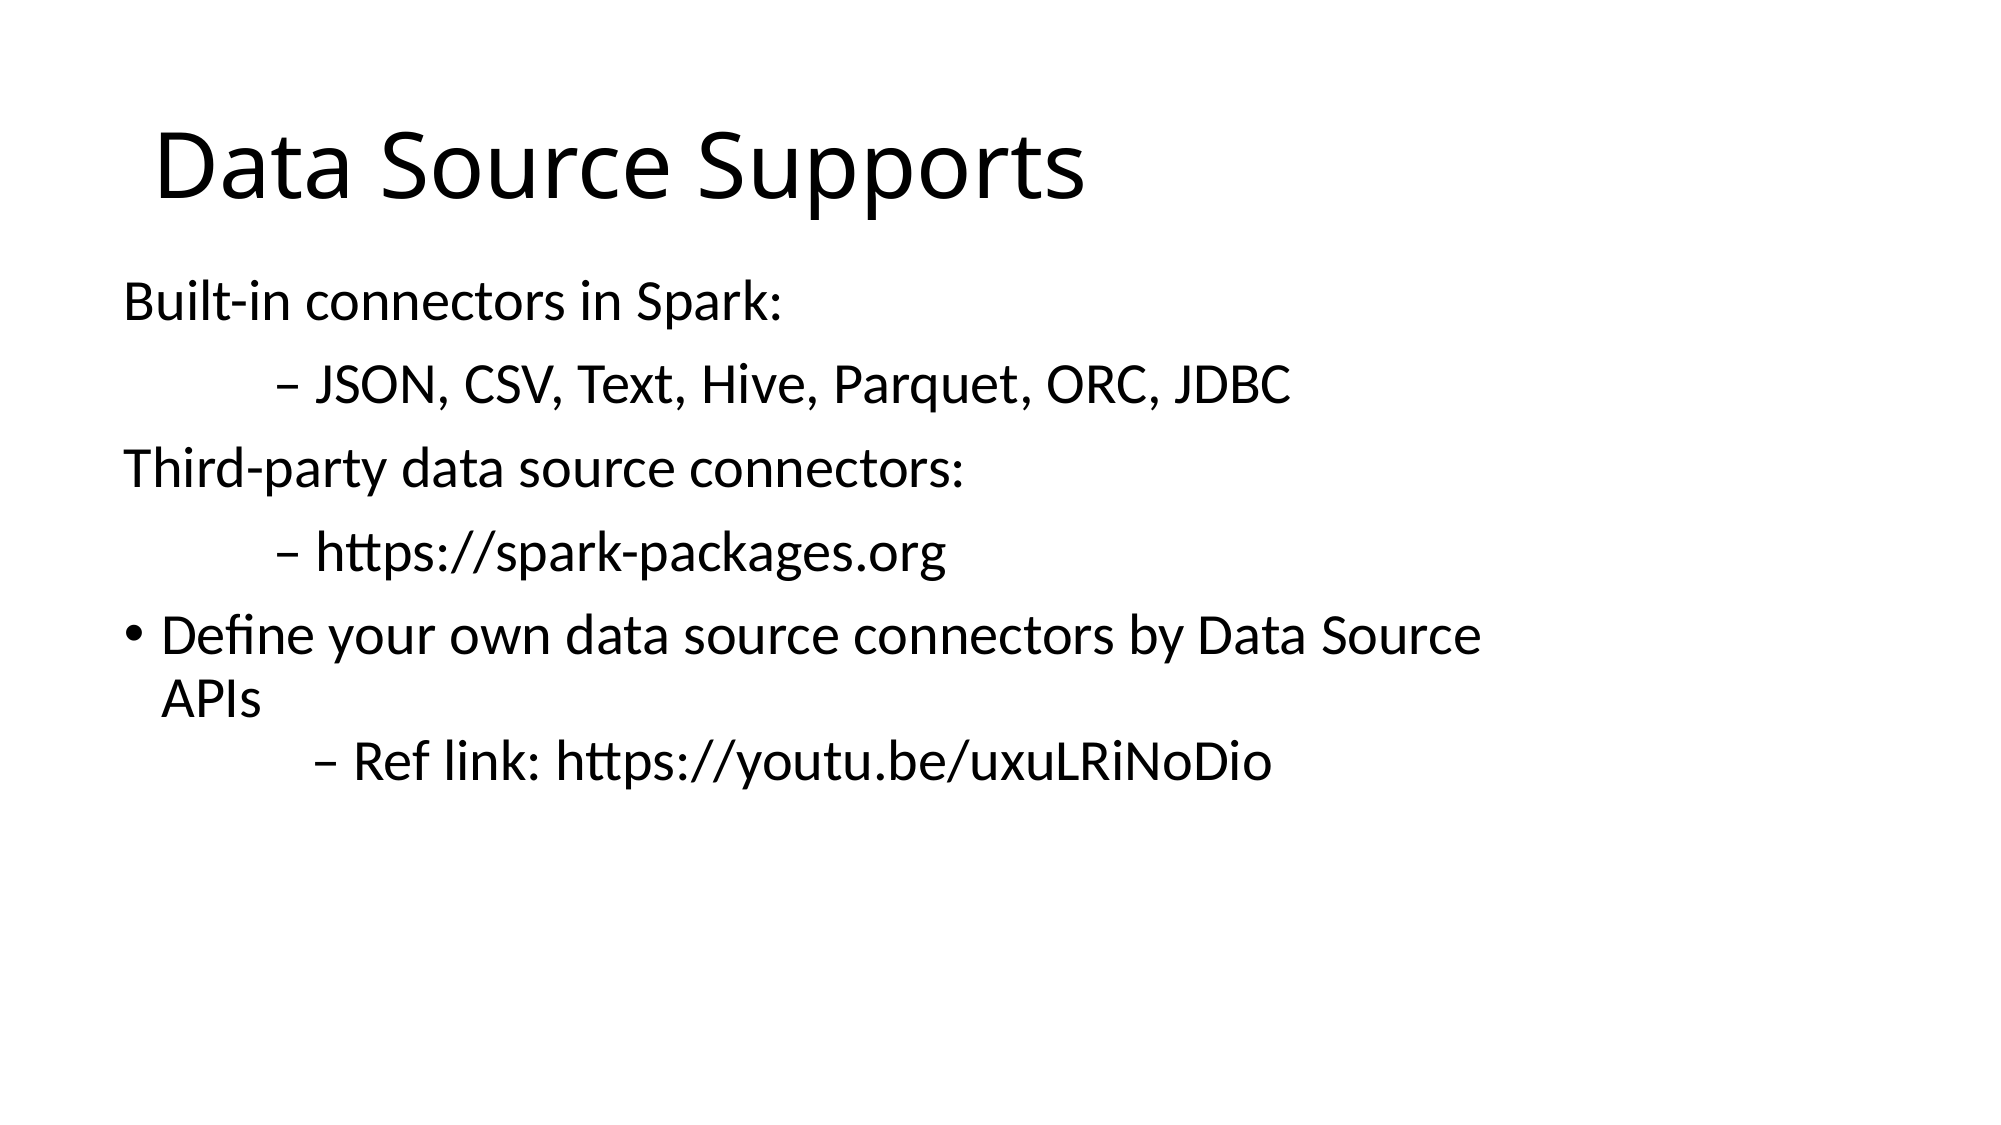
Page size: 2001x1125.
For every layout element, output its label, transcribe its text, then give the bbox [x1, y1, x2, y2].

list Built-in connectors in Spark: – JSON, CSV, Text, Hive, Parquet, ORC, JDBC Third-party data source connectors: – https://spark-packages.org Define your own data source connectors by Data Source APIs – Ref link: https://youtu.be/uxuLRiNoDio [108, 262, 1548, 977]
title Data Source Supports [137, 59, 1492, 262]
